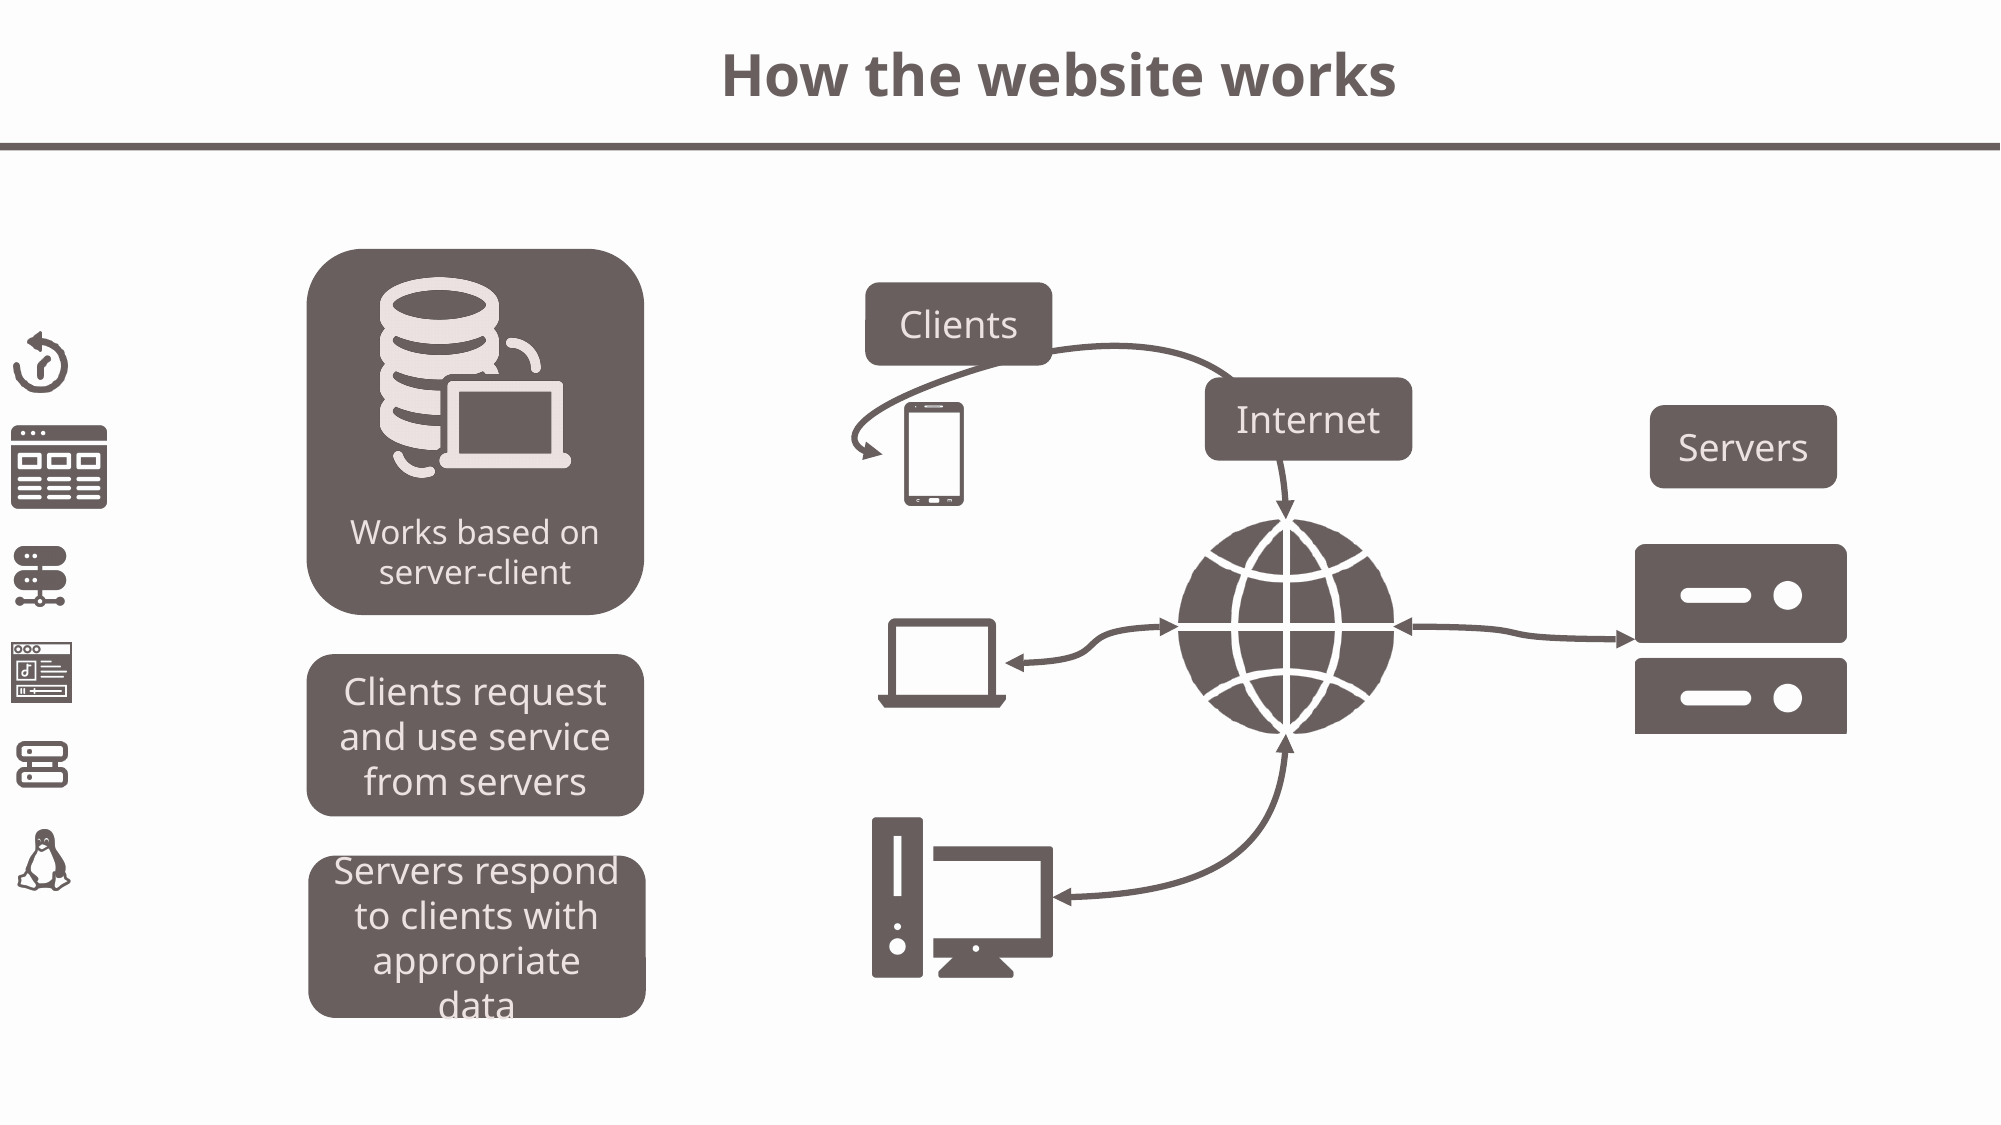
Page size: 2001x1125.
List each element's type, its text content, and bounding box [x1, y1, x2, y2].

picture [11, 419, 107, 515]
text_box Servers [1648, 404, 1839, 490]
picture [13, 829, 75, 891]
text_box Internet [1203, 376, 1414, 462]
picture [1634, 544, 1870, 734]
picture [9, 546, 71, 608]
picture [1178, 519, 1394, 734]
text_box [0, 142, 2000, 151]
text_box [1005, 626, 1179, 664]
picture [11, 733, 73, 795]
picture [882, 402, 986, 506]
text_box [1393, 626, 1636, 640]
picture [878, 599, 1006, 727]
picture [872, 807, 1053, 988]
picture [375, 277, 576, 478]
text_box Clients request and use service from servers [305, 653, 646, 818]
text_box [985, 454, 1286, 520]
text_box Clients [864, 281, 1054, 367]
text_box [1052, 734, 1286, 898]
picture [11, 642, 72, 703]
text_box Servers respond to clients with appropriate data [307, 854, 647, 1019]
text_box How the website works [368, 30, 1750, 116]
text_box Works based on server-client [305, 247, 646, 617]
picture [9, 331, 71, 393]
